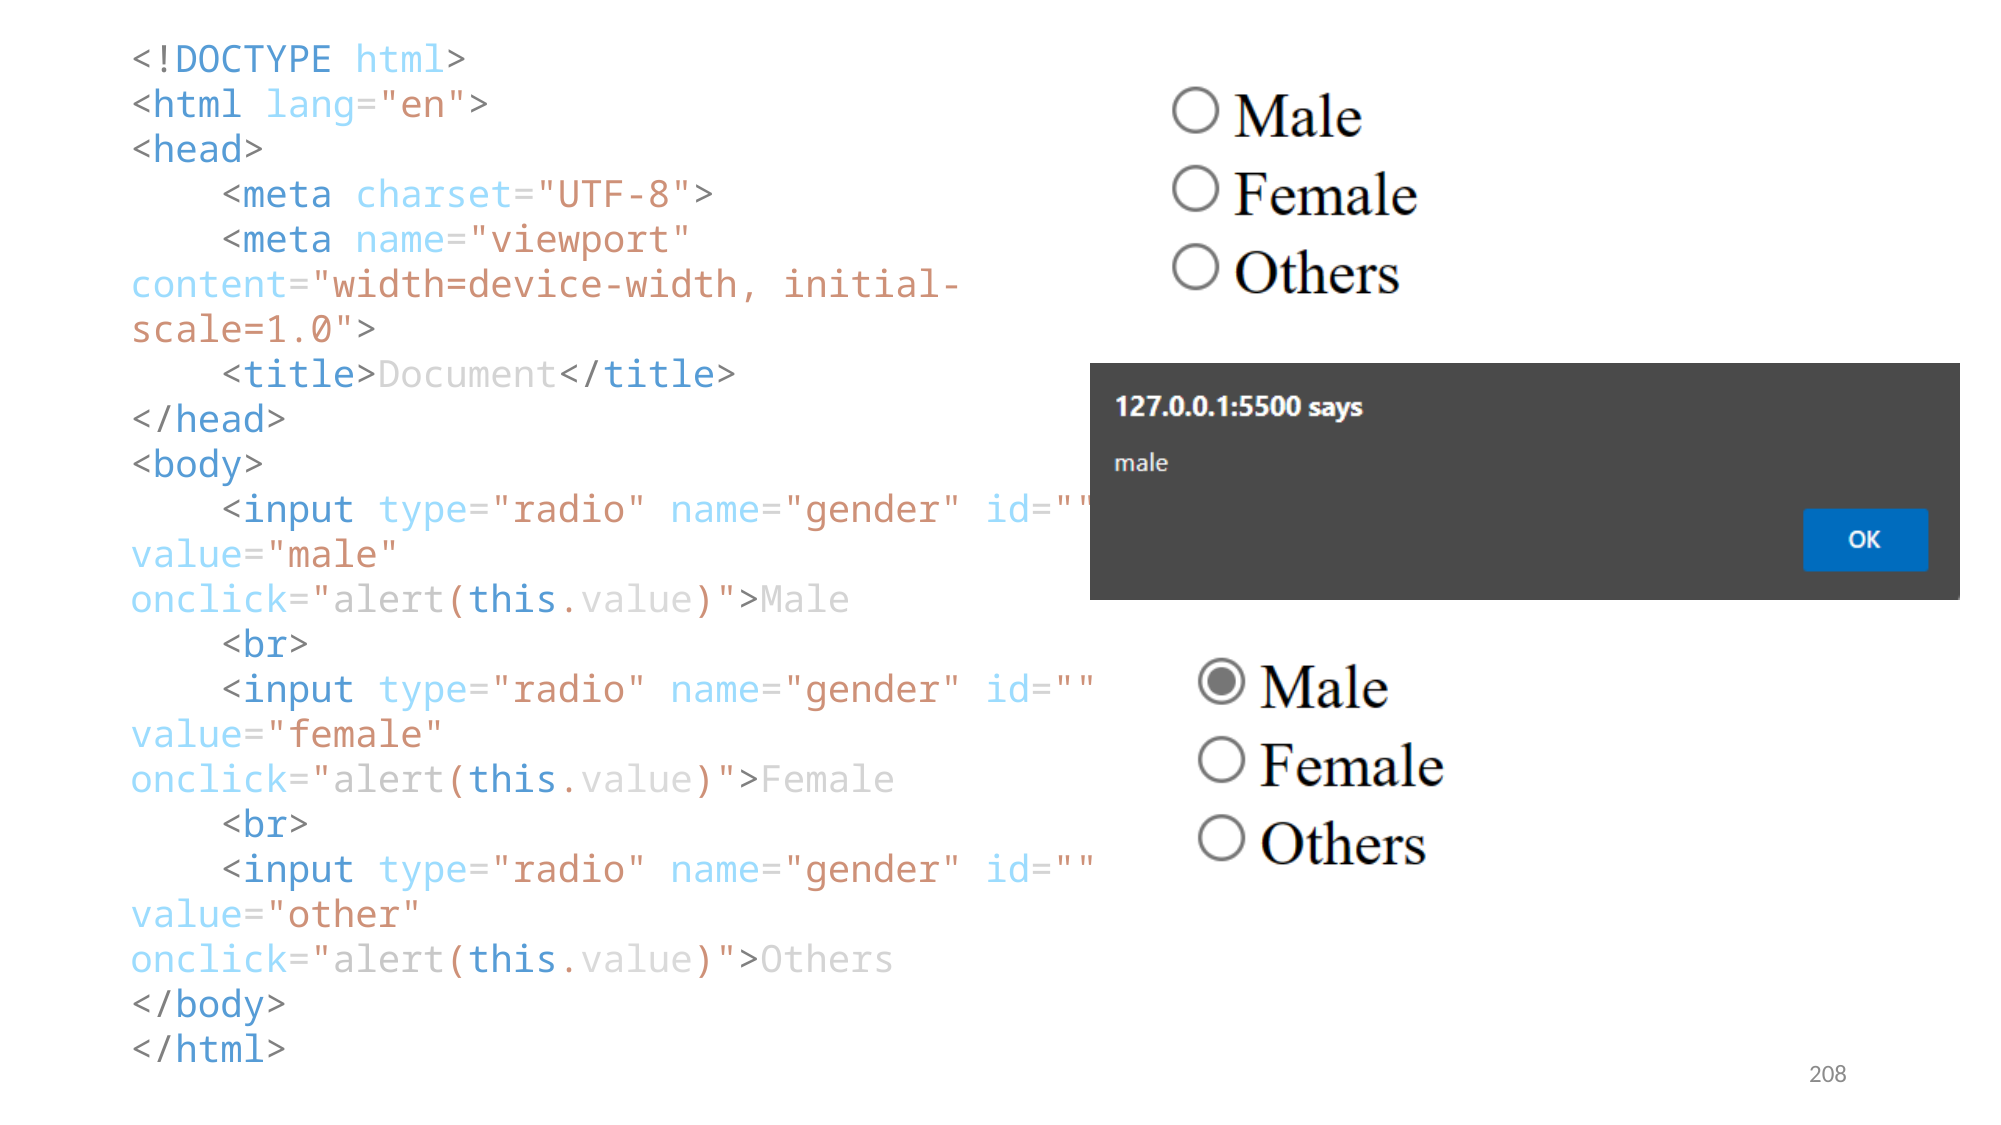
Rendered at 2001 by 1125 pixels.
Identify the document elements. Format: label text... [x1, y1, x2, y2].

picture [1135, 65, 1443, 329]
slide_number 208 [1412, 1042, 1863, 1103]
picture [1178, 644, 1468, 899]
picture [1090, 363, 1960, 600]
text_box <!DOCTYPE html> <html lang="en"> <head> <meta charset="UTF-8"> <meta name="viewport" content="width=device-width, initial-scale=1.0"> <title>Document</title> </head> <body> <input type="radio" name="gender" id="" value="male" onclick="alert(this.value)">Male <br> <input type="radio" name="gender" id="" value="female" onclick="alert(this.value)">Female <br> <input type="radio" name="gender" id="" value="other" onclick="alert(this.value)">Others </body> </html> [115, 27, 1116, 1078]
